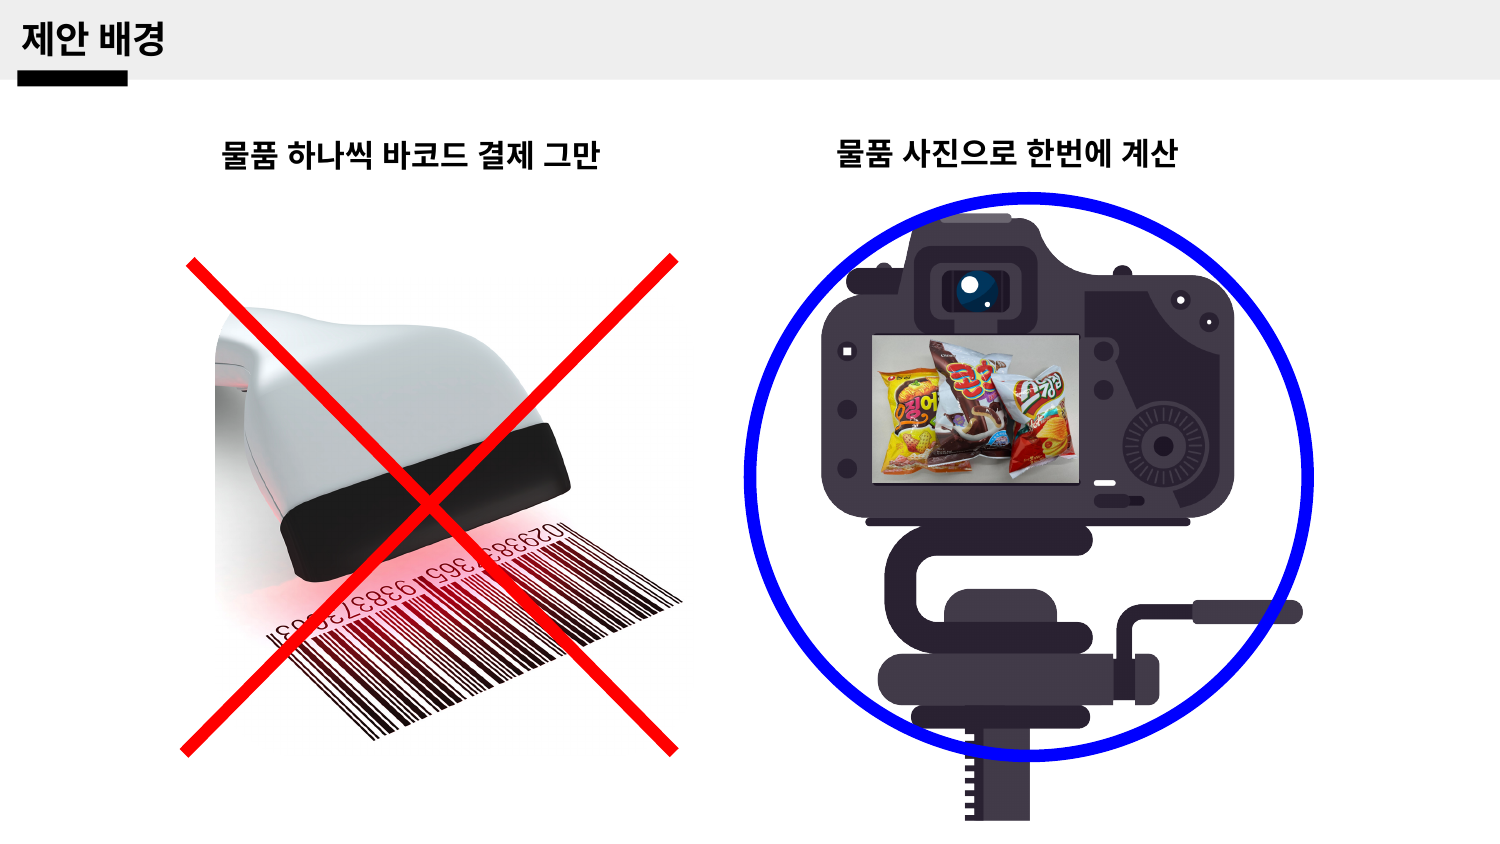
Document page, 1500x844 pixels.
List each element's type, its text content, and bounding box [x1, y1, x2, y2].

picture [821, 212, 1303, 822]
text_box [750, 296, 816, 658]
text_box [945, 198, 1113, 211]
text_box [0, 0, 1500, 80]
picture [214, 277, 694, 757]
text_box [17, 70, 128, 87]
text_box 물품 하나씩 바코드 결제 그만 [206, 121, 658, 189]
text_box 제안 배경 [9, 10, 403, 54]
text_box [189, 261, 675, 754]
text_box 물품 사진으로 한번에 계산 [821, 118, 1227, 187]
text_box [183, 257, 675, 754]
